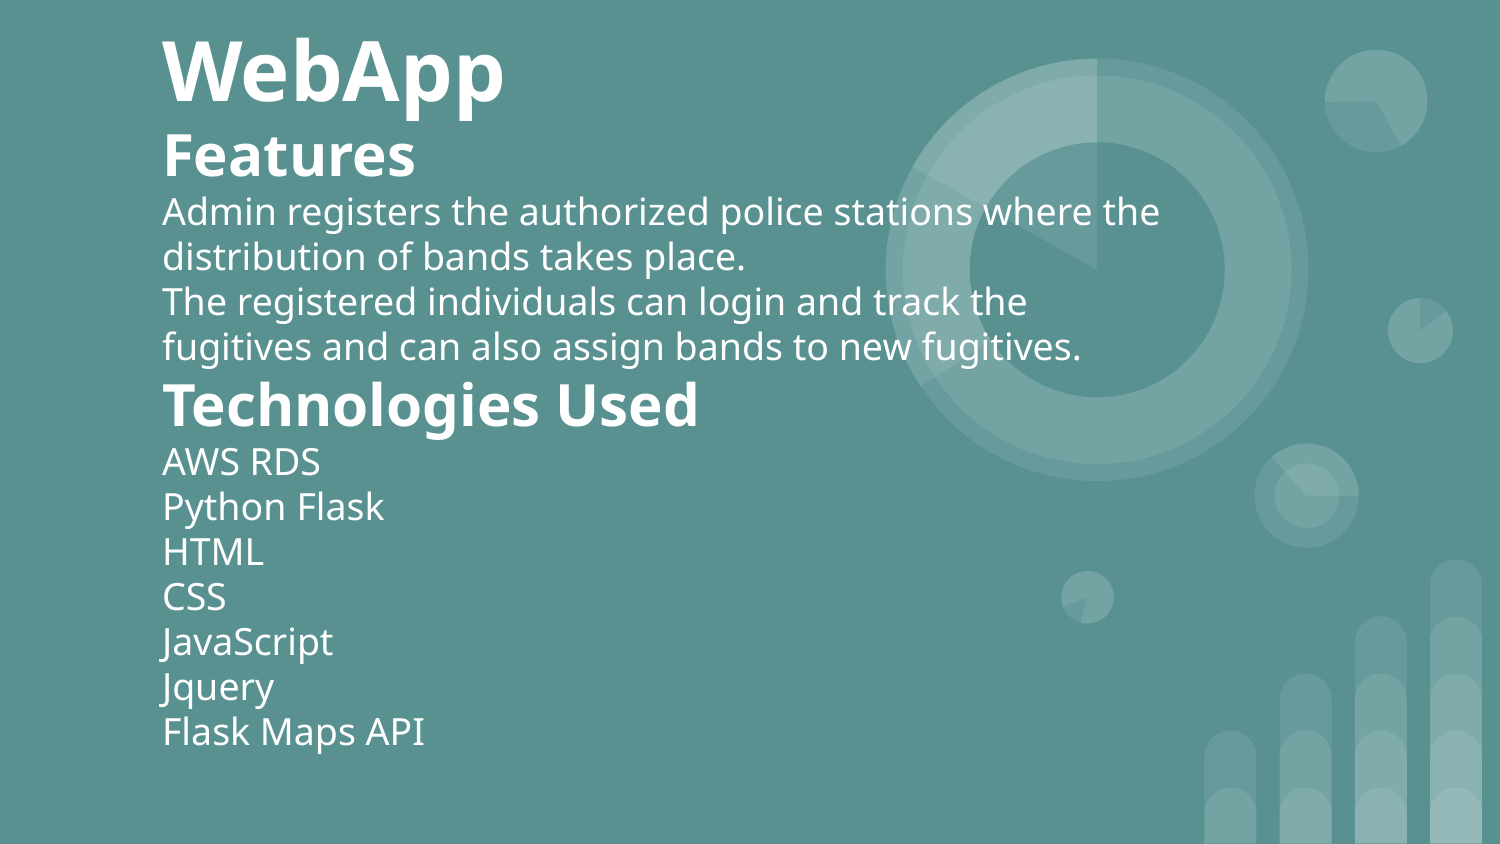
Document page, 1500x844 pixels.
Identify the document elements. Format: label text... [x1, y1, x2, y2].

title WebApp Features Admin registers the authorized police stations where the distribution of bands takes place. The registered individuals can login and track the fugitives and can also assign bands to new fugitives. Technologies Used AWS RDS Python Flask HTML CSS JavaScript Jquery Flask Maps API [146, 96, 1200, 676]
